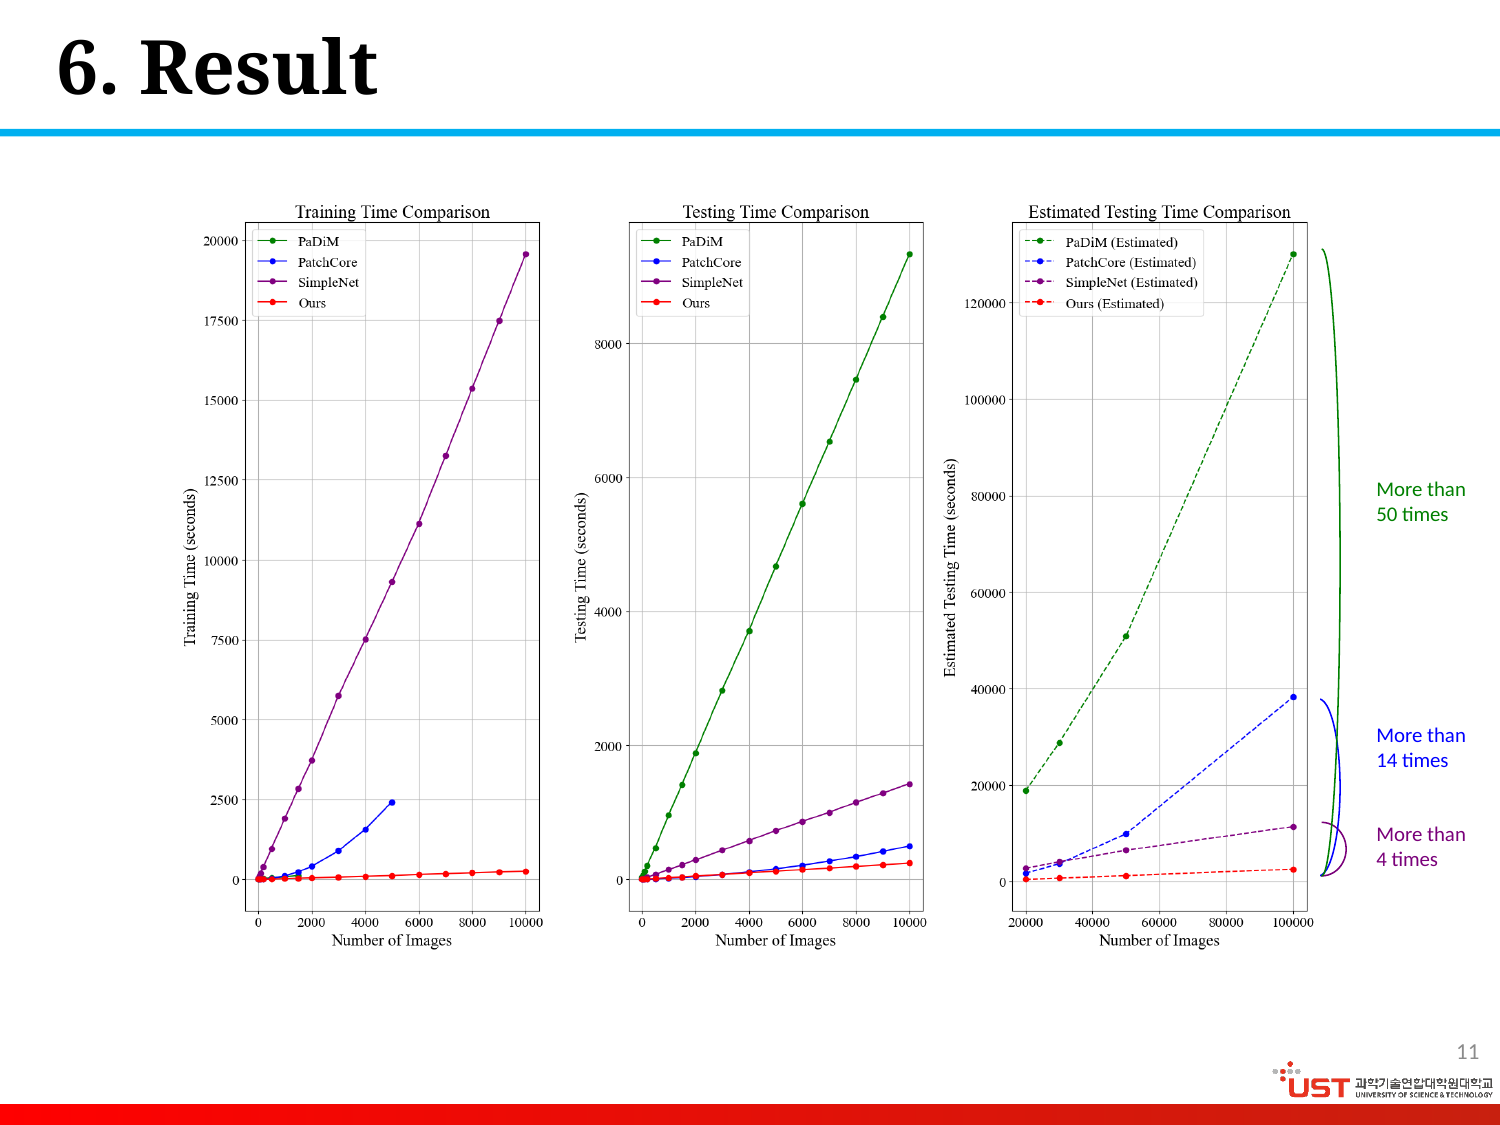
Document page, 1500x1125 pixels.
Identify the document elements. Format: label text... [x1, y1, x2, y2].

text_box [1336, 360, 1341, 765]
text_box More than 50 times [1361, 467, 1482, 533]
slide_number 11 [1144, 1029, 1495, 1071]
text_box [1336, 743, 1341, 841]
text_box More than 4 times [1361, 813, 1482, 879]
text_box More than 14 times [1361, 714, 1482, 779]
picture [1270, 1071, 1495, 1101]
picture [177, 198, 1320, 955]
title 6. Result [41, 0, 1392, 128]
text_box [1336, 828, 1347, 872]
